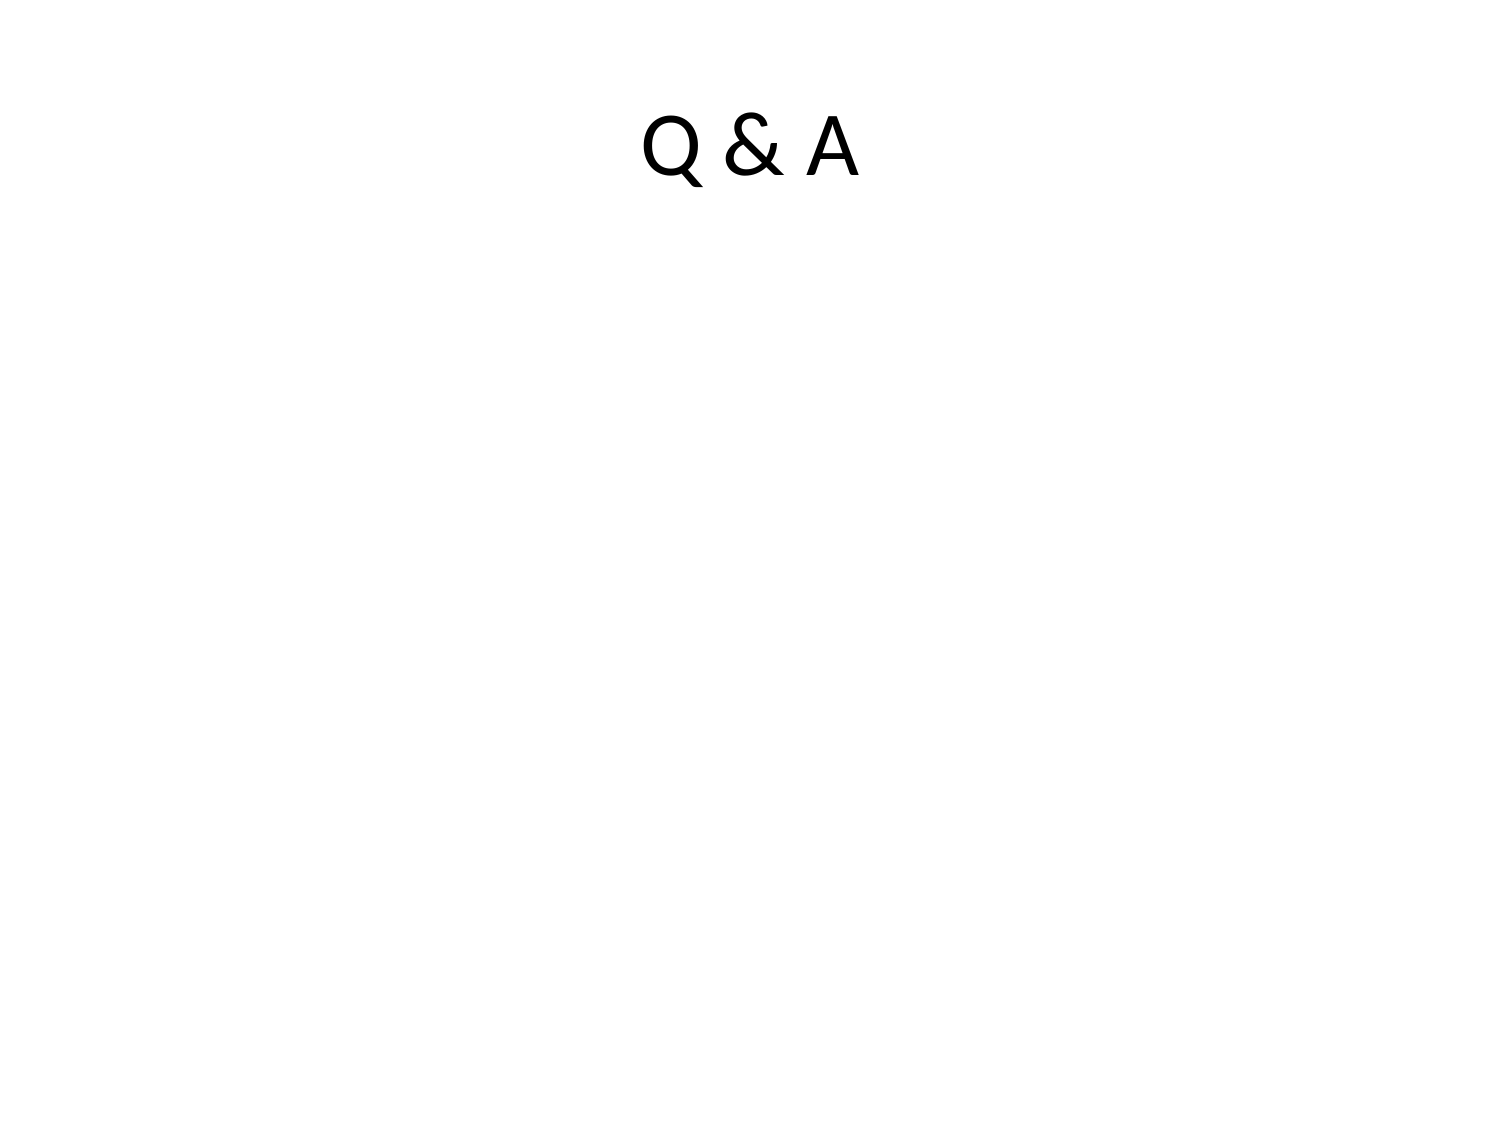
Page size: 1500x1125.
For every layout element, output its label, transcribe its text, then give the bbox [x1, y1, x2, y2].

title Q & A [75, 45, 1425, 233]
